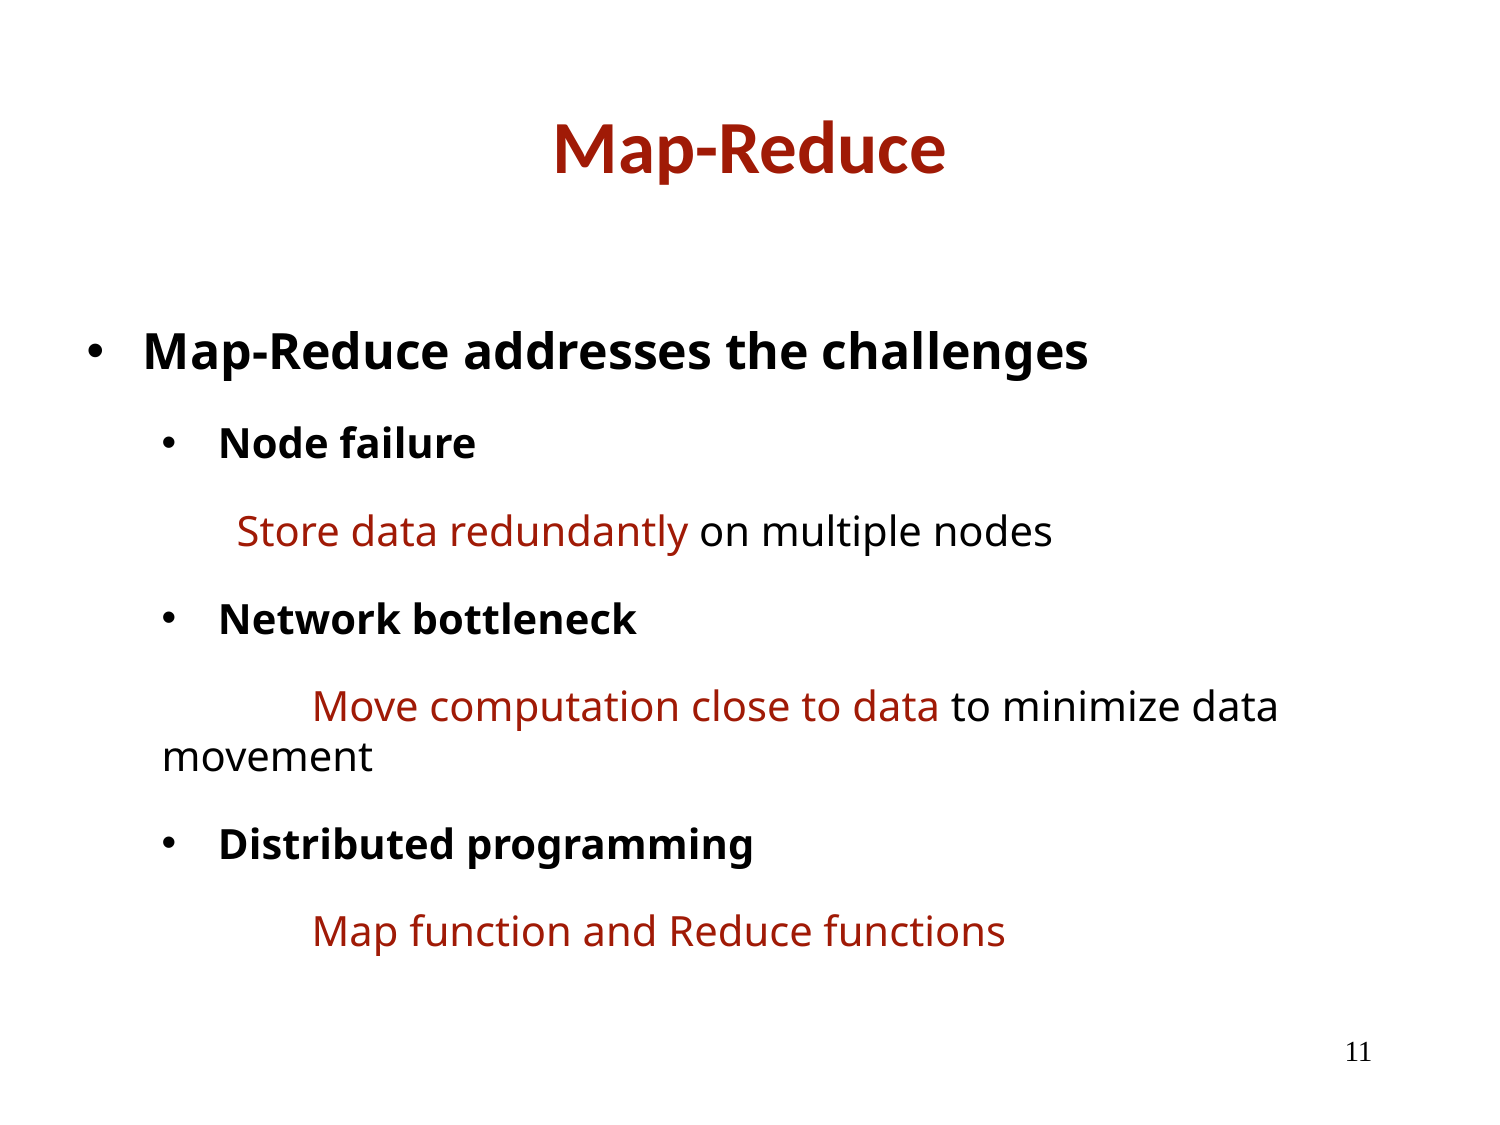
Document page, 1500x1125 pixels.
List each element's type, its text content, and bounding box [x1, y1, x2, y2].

text_box Map-Reduce addresses the challenges Node failure Store data redundantly on multiple nodes Network bottleneck Move computation close to data to minimize data movement Distributed programming Map function and Reduce functions [71, 312, 1429, 1125]
title Map-Reduce [112, 50, 1388, 238]
slide_number 11 [1074, 1025, 1388, 1100]
